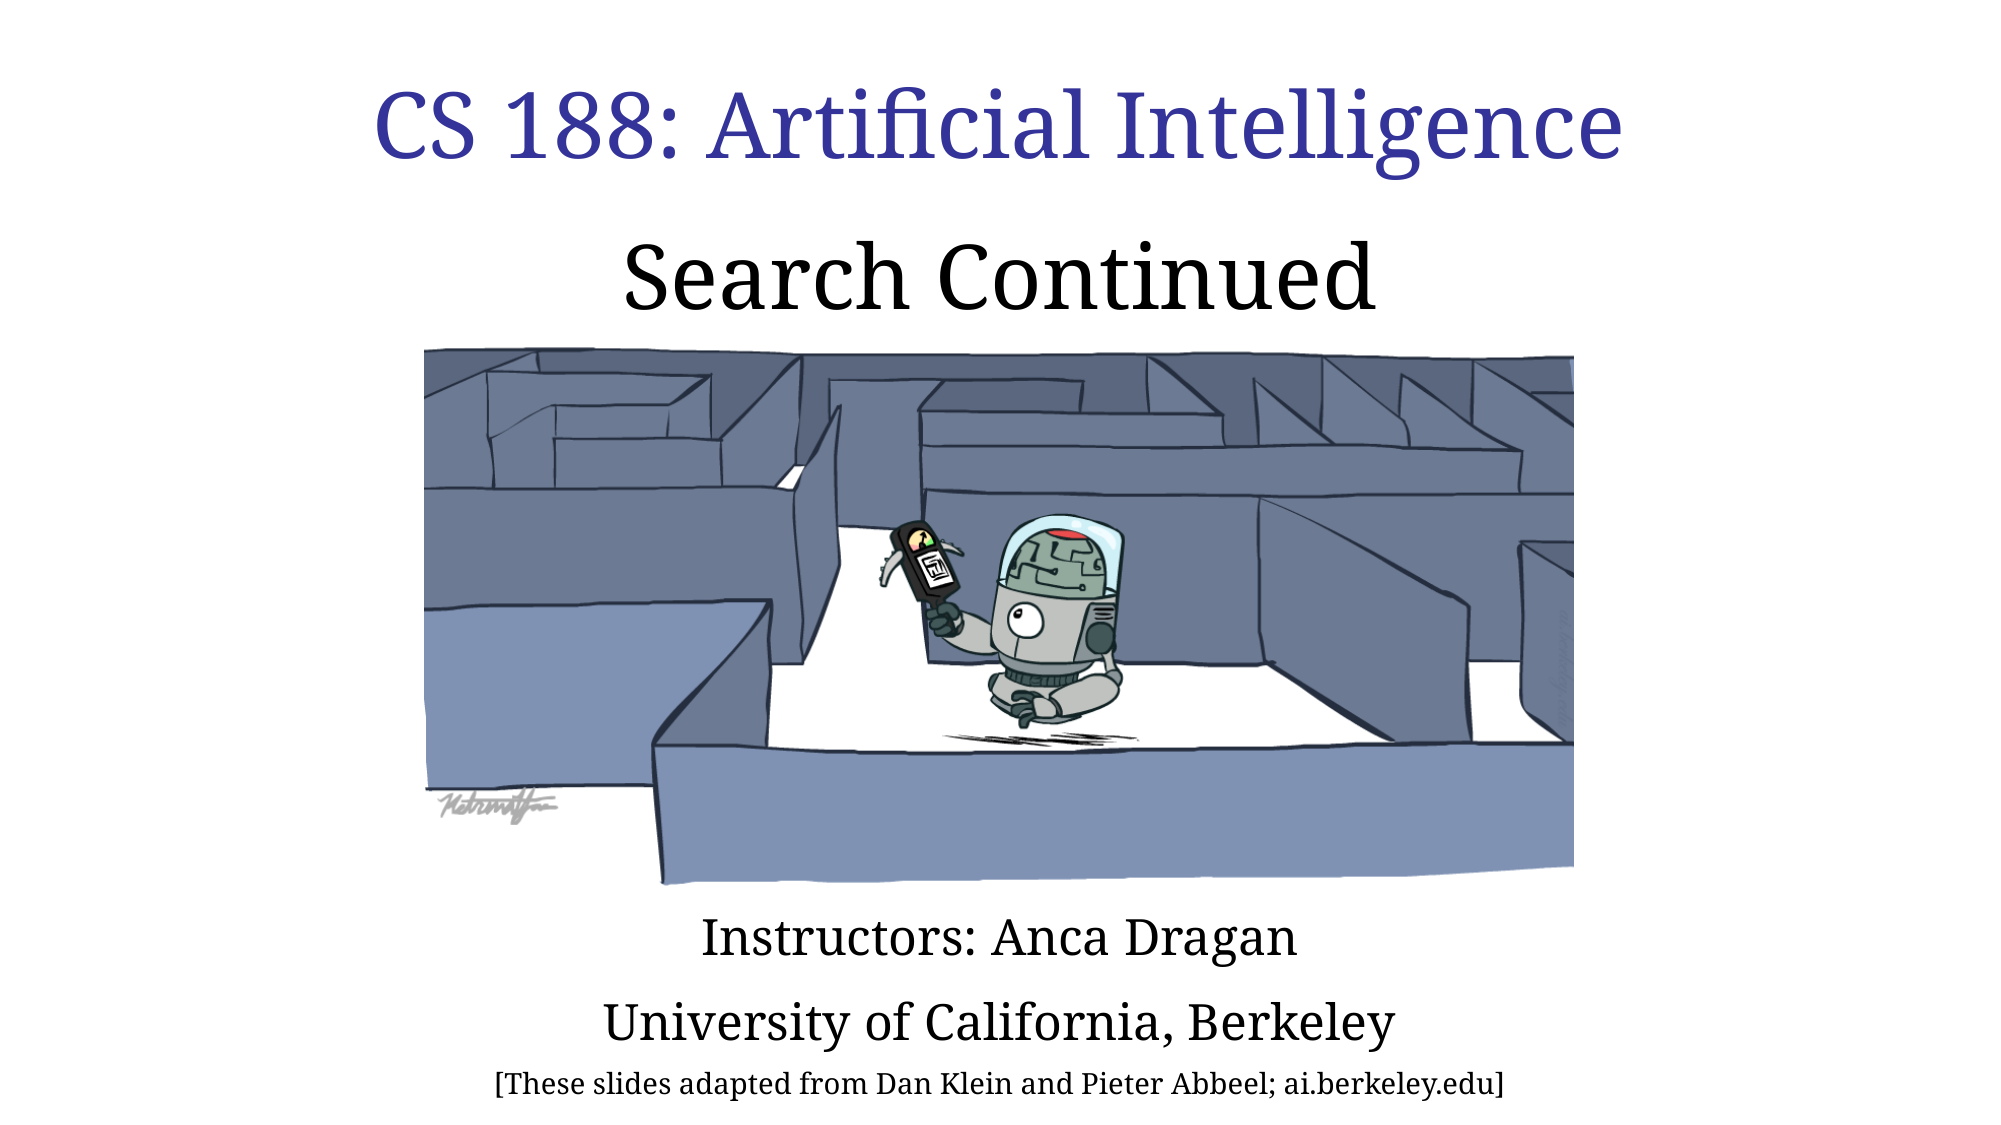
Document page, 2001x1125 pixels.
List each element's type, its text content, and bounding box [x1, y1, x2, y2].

subtitle Search Continued [0, 212, 2000, 463]
text_box Instructors: Anca Dragan University of California, Berkeley [These slides adapted from Dan Klein and Pieter Abbeel; ai.berkeley.edu] [0, 899, 2000, 1106]
picture [423, 323, 1575, 901]
title CS 188: Artificial Intelligence [0, 45, 2000, 212]
